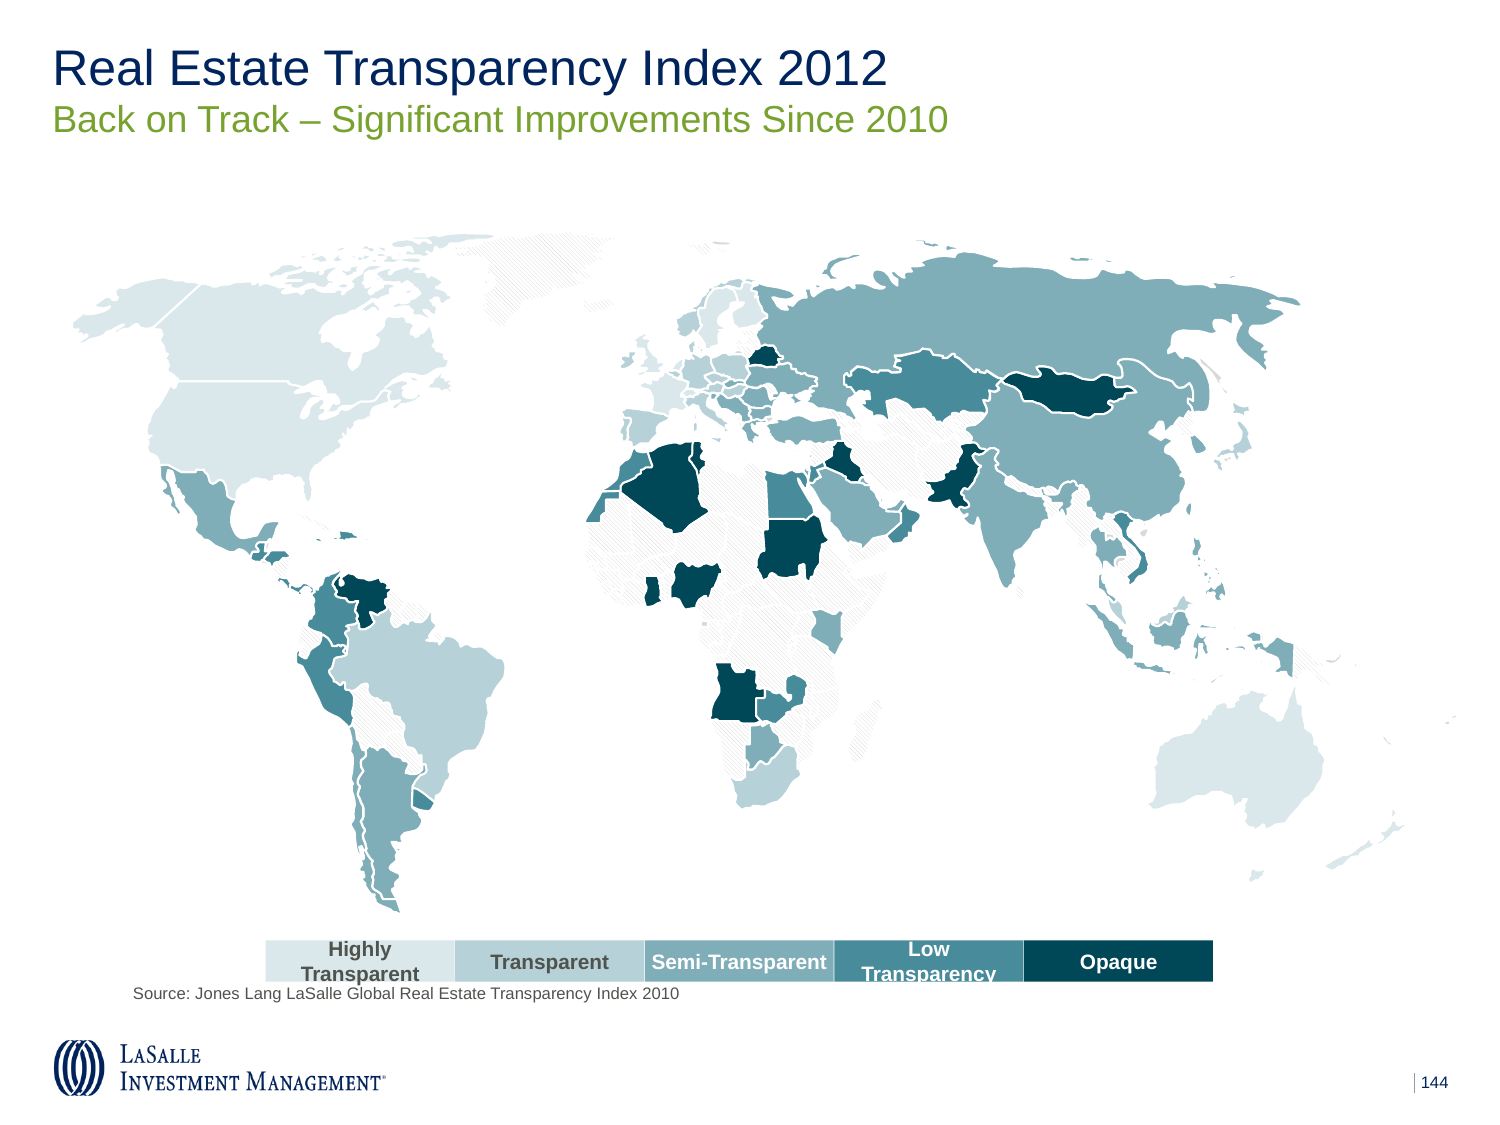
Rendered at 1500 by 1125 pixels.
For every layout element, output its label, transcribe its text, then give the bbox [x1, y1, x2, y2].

text_box [1443, 720, 1451, 726]
title Real Estate Transparency Index 2012 Back on Track – Significant Improvements Since 2010 [52, 84, 1448, 141]
picture [48, 1036, 391, 1099]
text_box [40, 232, 1407, 884]
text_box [265, 940, 1214, 982]
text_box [159, 884, 1332, 915]
text_box Source: Jones Lang LaSalle Global Real Estate Transparency Index 2010 [118, 975, 696, 1010]
text_box [1450, 714, 1459, 720]
